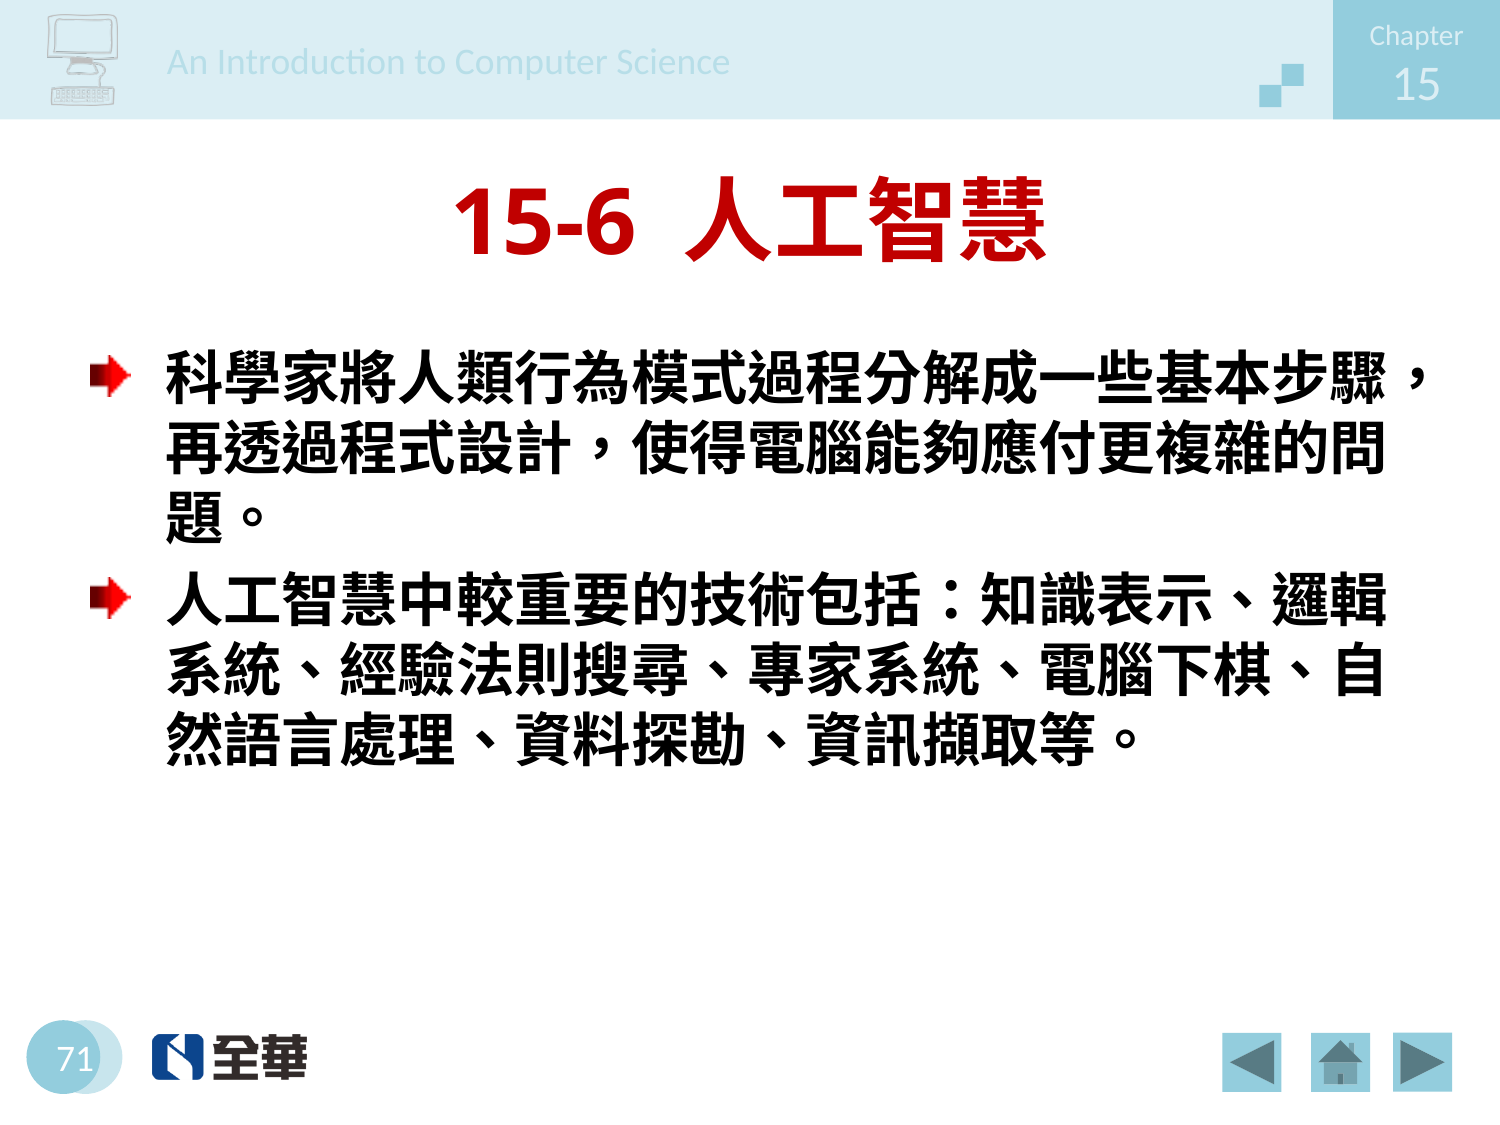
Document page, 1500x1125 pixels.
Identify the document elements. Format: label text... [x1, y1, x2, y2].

list 科學家將人類行為模式過程分解成一些基本步驟，再透過程式設計，使得電腦能夠應付更複雜的問題。 人工智慧中較重要的技術包括：知識表示、邏輯系統、經驗法則搜尋、專家系統、電腦下棋、自然語言處理、資料探勘、資訊擷取等。 [75, 333, 1425, 1005]
picture [90, 577, 131, 619]
title 15-6 人工智慧 [75, 138, 1425, 297]
picture [90, 355, 131, 397]
picture [47, 14, 118, 106]
picture [152, 1034, 307, 1080]
